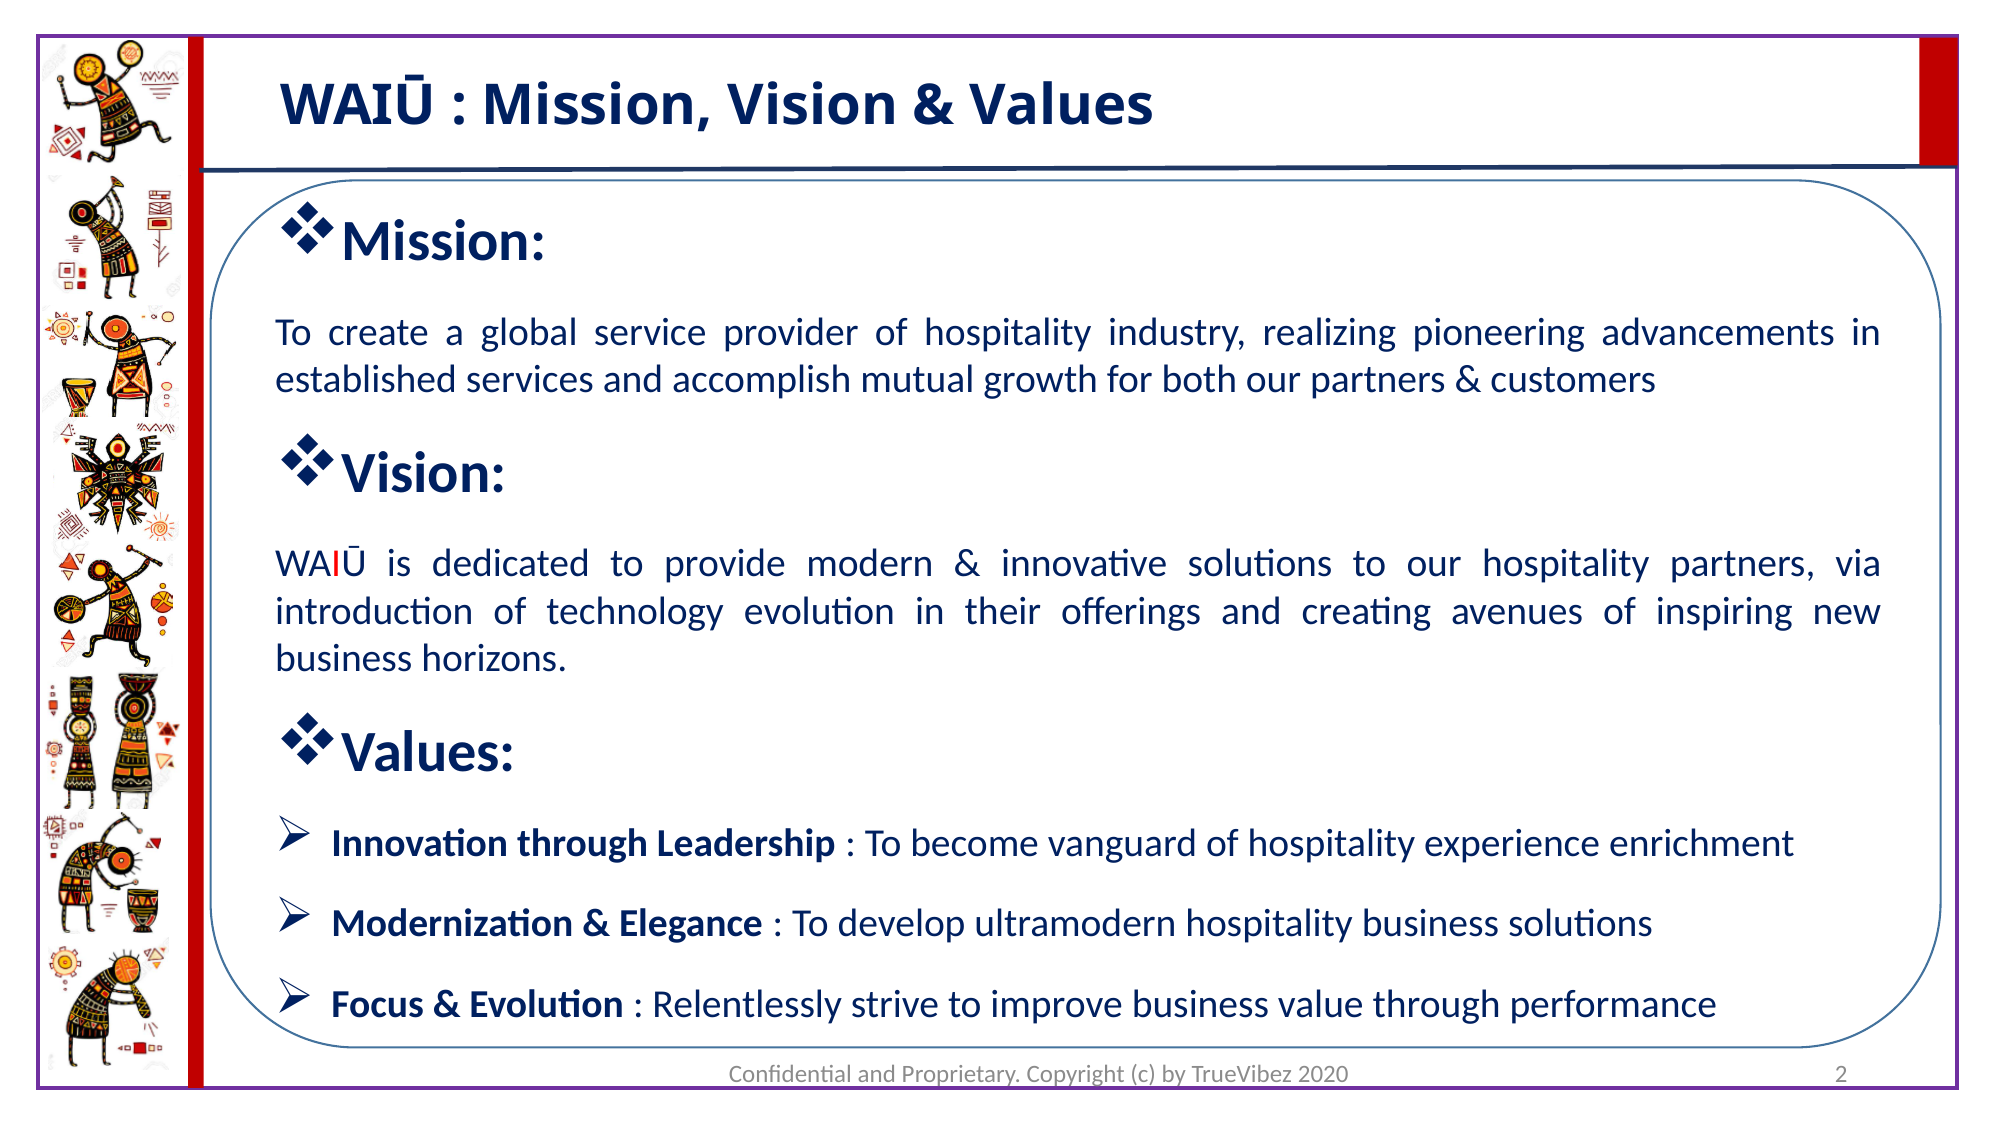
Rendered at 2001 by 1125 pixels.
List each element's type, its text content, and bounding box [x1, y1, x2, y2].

slide_number 2 [1412, 1042, 1863, 1103]
text_box Mission: To create a global service provider of hospitality industry, realizing pioneering advancements in established services and accomplish mutual growth for both our partners & customers Vision: WAIŪ is dedicated to provide modern & innovative solutions to our hospitality partners, via introduction of technology evolution in their offerings and creating avenues of inspiring new business horizons. Values: Innovation through Leadership : To become vanguard of hospitality experience enrichment Modernization & Elegance : To develop ultramodern hospitality business solutions Focus & Evolution : Relentlessly strive to improve business value through performance [209, 179, 1942, 1049]
text_box WAIŪ : Mission, Vision & Values [266, 60, 1573, 143]
picture [47, 937, 169, 1070]
text_box [187, 36, 205, 1089]
footer Confidential and Proprietary. Copyright (c) by TrueVibez 2020 [701, 1042, 1377, 1103]
picture [42, 175, 181, 301]
text_box [37, 35, 1958, 1089]
text_box [1918, 37, 1959, 167]
picture [42, 40, 184, 171]
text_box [199, 166, 1958, 171]
picture [42, 305, 182, 934]
